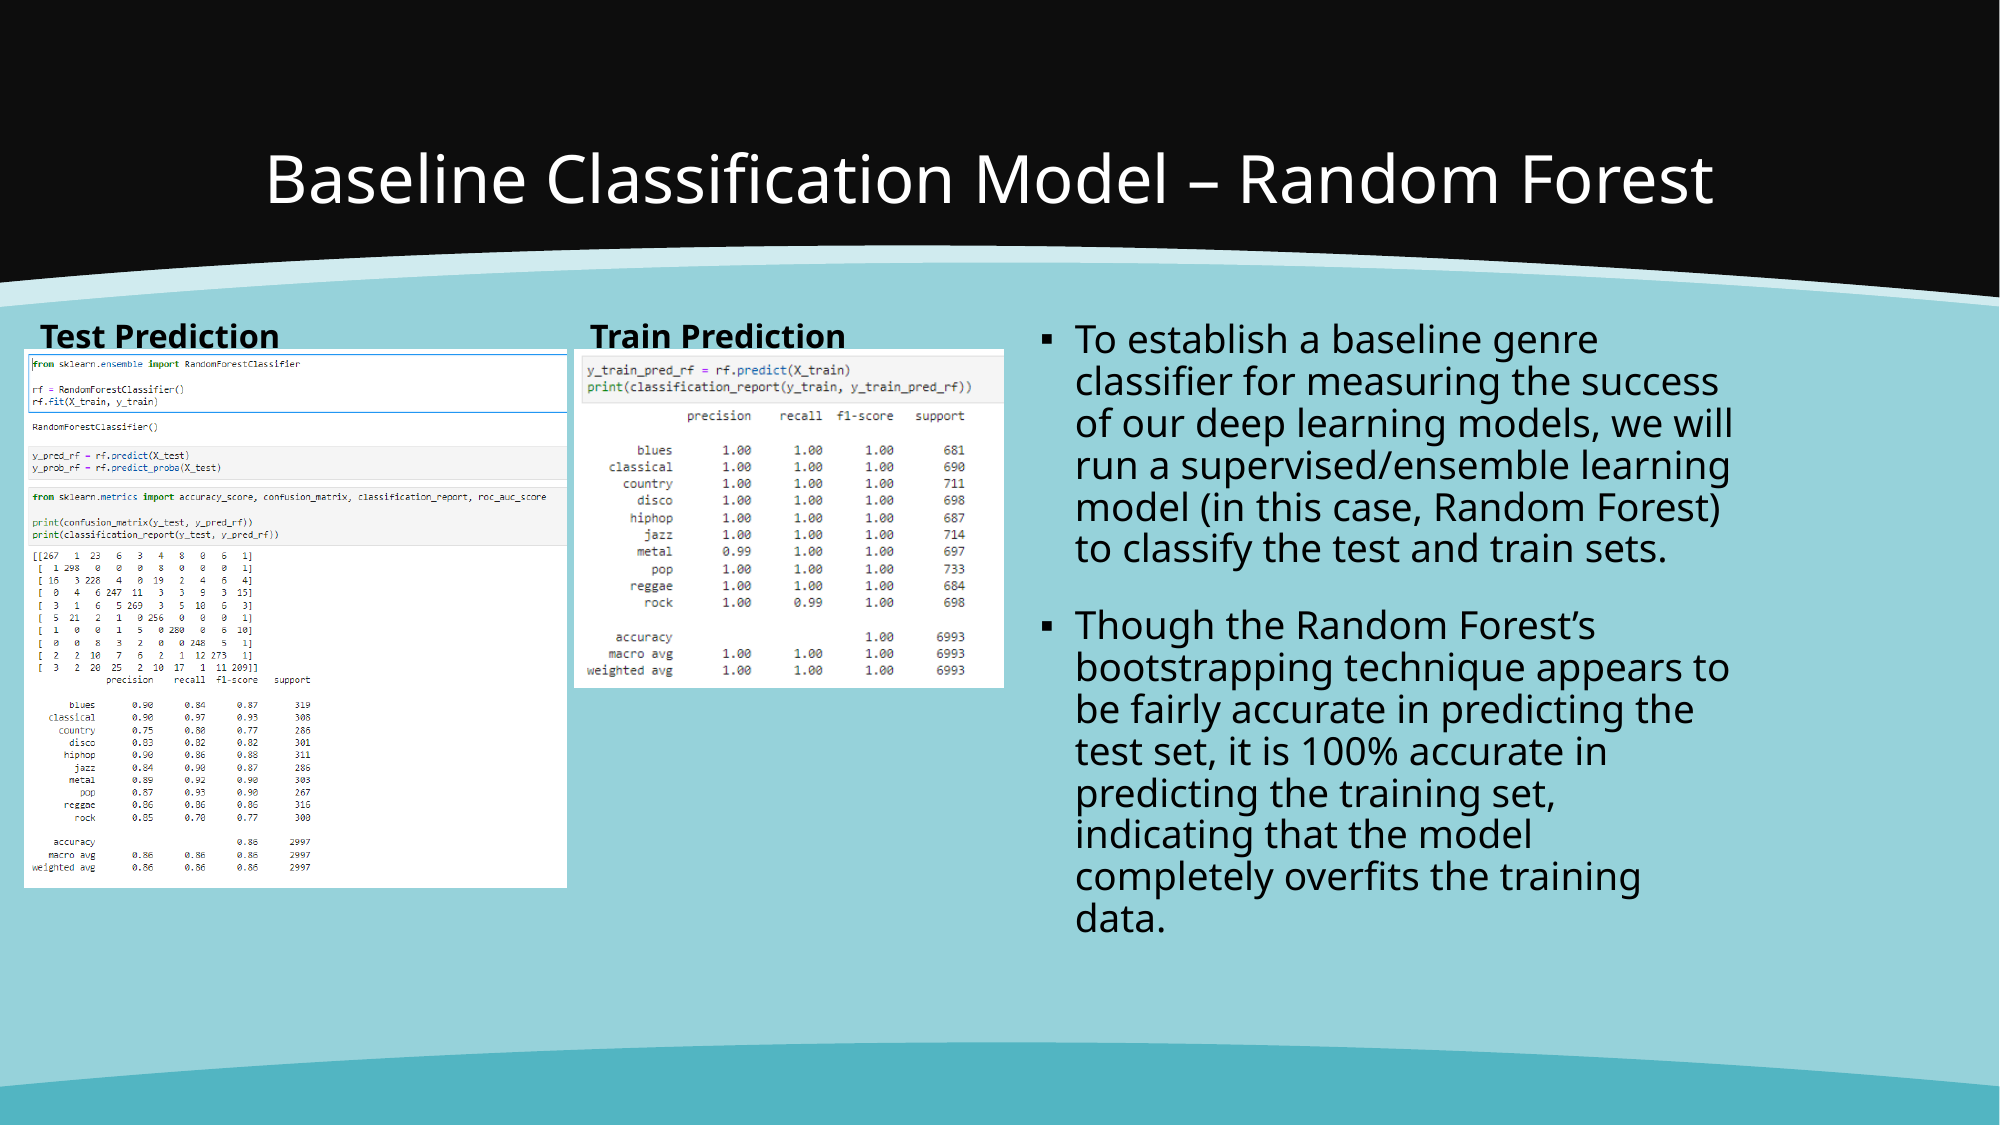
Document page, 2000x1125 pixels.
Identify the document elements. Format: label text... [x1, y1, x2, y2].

text_box Test Prediction [24, 312, 423, 349]
title Baseline Classification Model – Random Forest [249, 45, 1750, 225]
text_box Train Prediction [574, 312, 973, 349]
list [24, 349, 567, 888]
picture [574, 349, 1004, 688]
list To establish a baseline genre classifier for measuring the success of our deep learning models, we will run a supervised/ensemble learning model (in this case, Random Forest) to classify the test and train sets. Though the Random Forest’s bootstrapping technique appears to be fairly accurate in predicting the test set, it is 100% accurate in predicting the training set, indicating that the model completely overfits the training data. [1025, 312, 1750, 1013]
